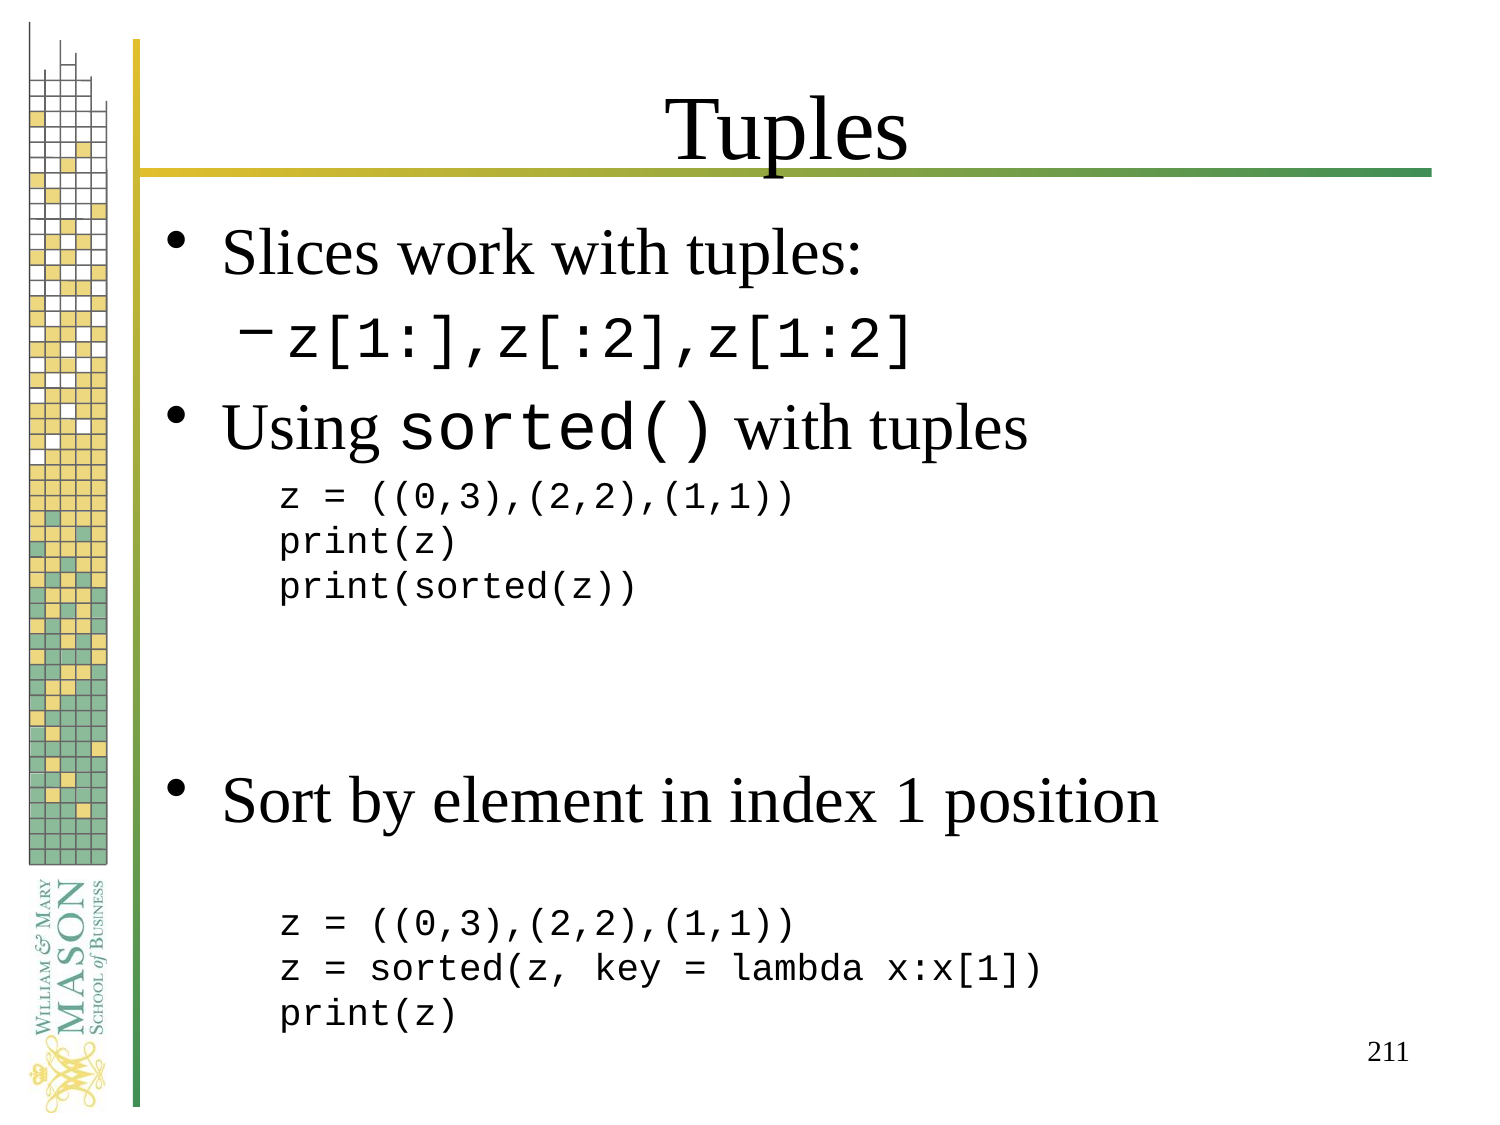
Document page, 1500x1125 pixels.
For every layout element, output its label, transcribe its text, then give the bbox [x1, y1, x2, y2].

slide_number 211 [1048, 1024, 1426, 1103]
text_box z = ((0,3),(2,2),(1,1)) z = sorted(z, key = lambda x:x[1]) print(z) [264, 890, 1060, 1041]
title Tuples [150, 45, 1425, 200]
text_box z = ((0,3),(2,2),(1,1)) print(z) print(sorted(z)) [263, 463, 812, 613]
list Slices work with tuples: z[1:],z[:2],z[1:2] Using sorted() with tuples Sort by element in index 1 position [150, 200, 1425, 1005]
slide_number 69 [29, 879, 107, 1113]
